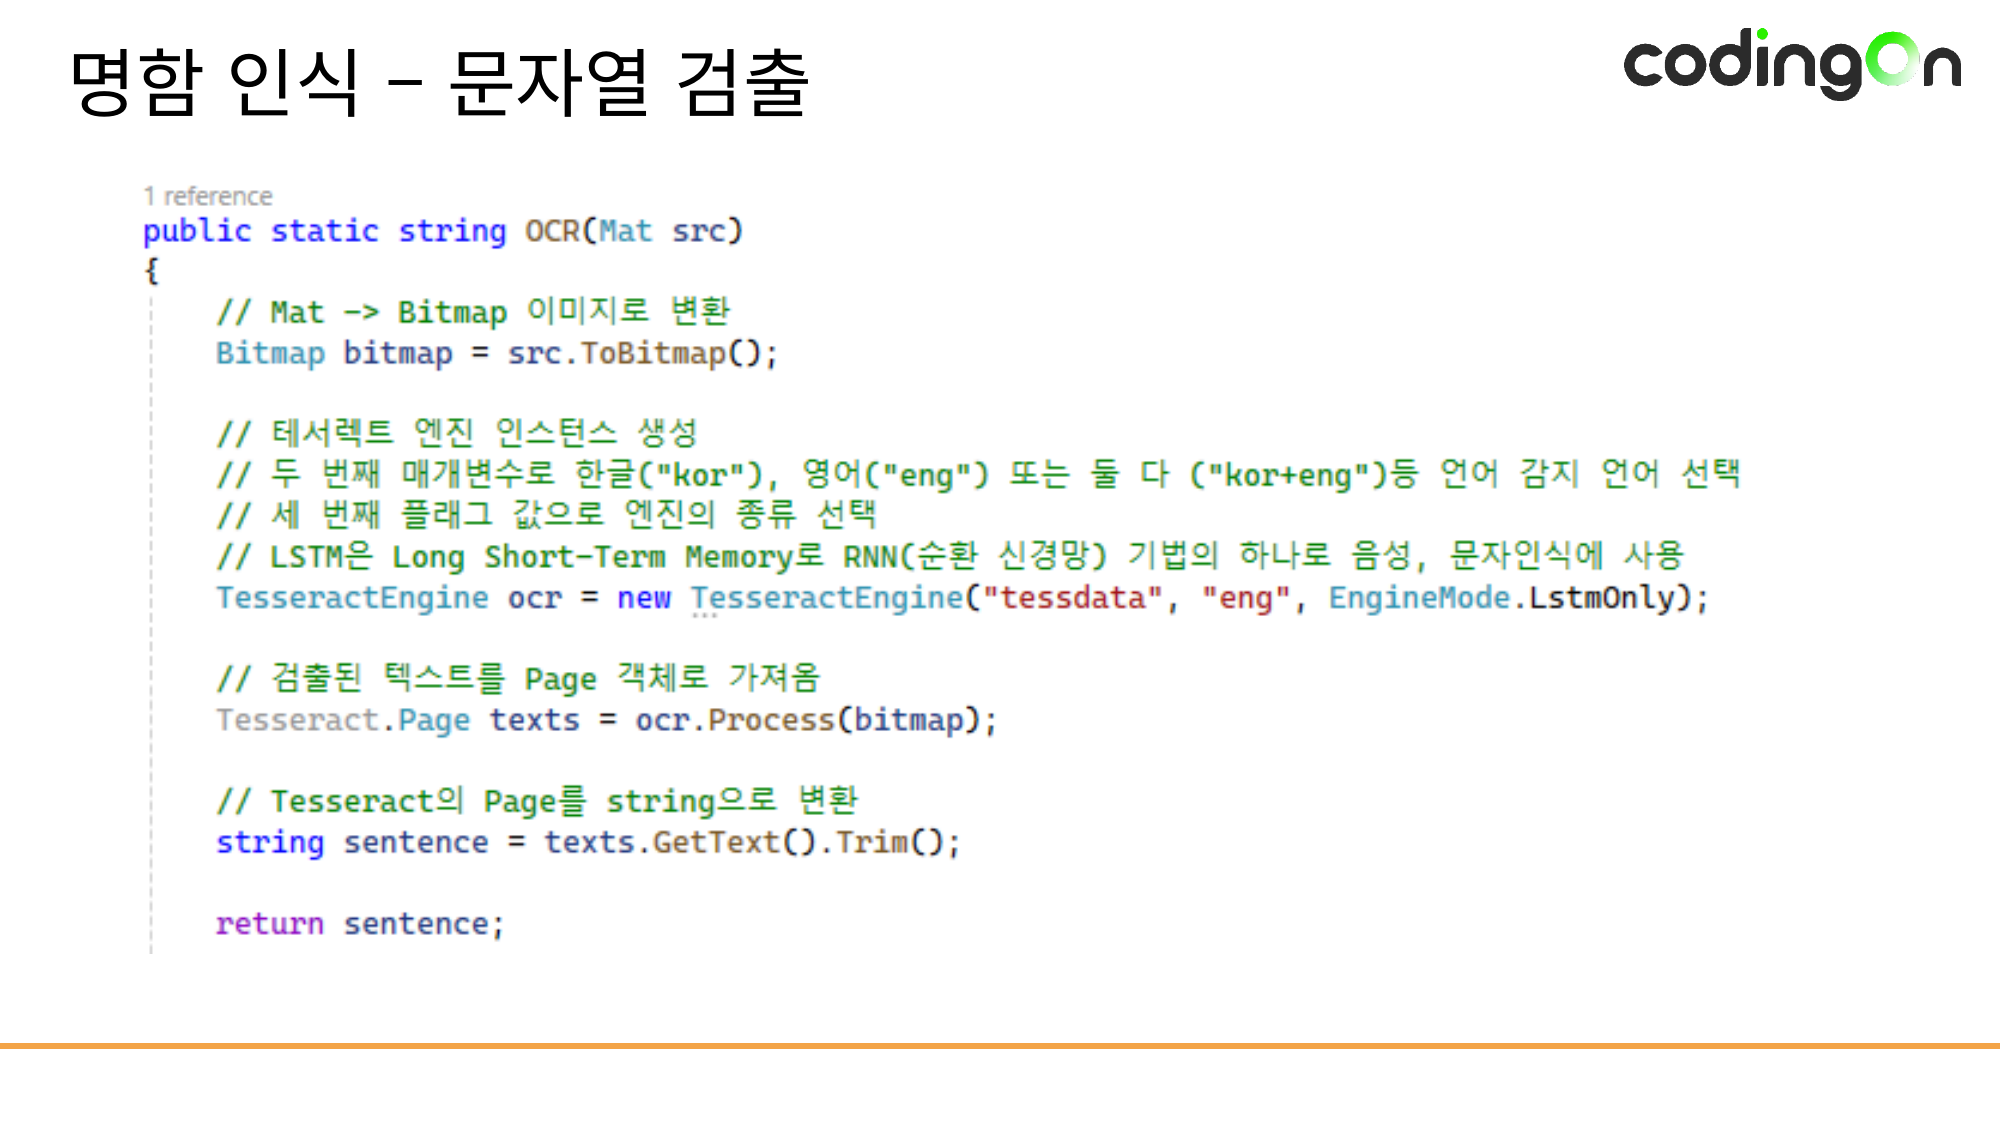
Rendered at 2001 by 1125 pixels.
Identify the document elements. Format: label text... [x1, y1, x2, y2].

picture [1624, 28, 1961, 101]
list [129, 170, 1770, 955]
title 명함 인식 – 문자열 검출 [52, 17, 1492, 157]
